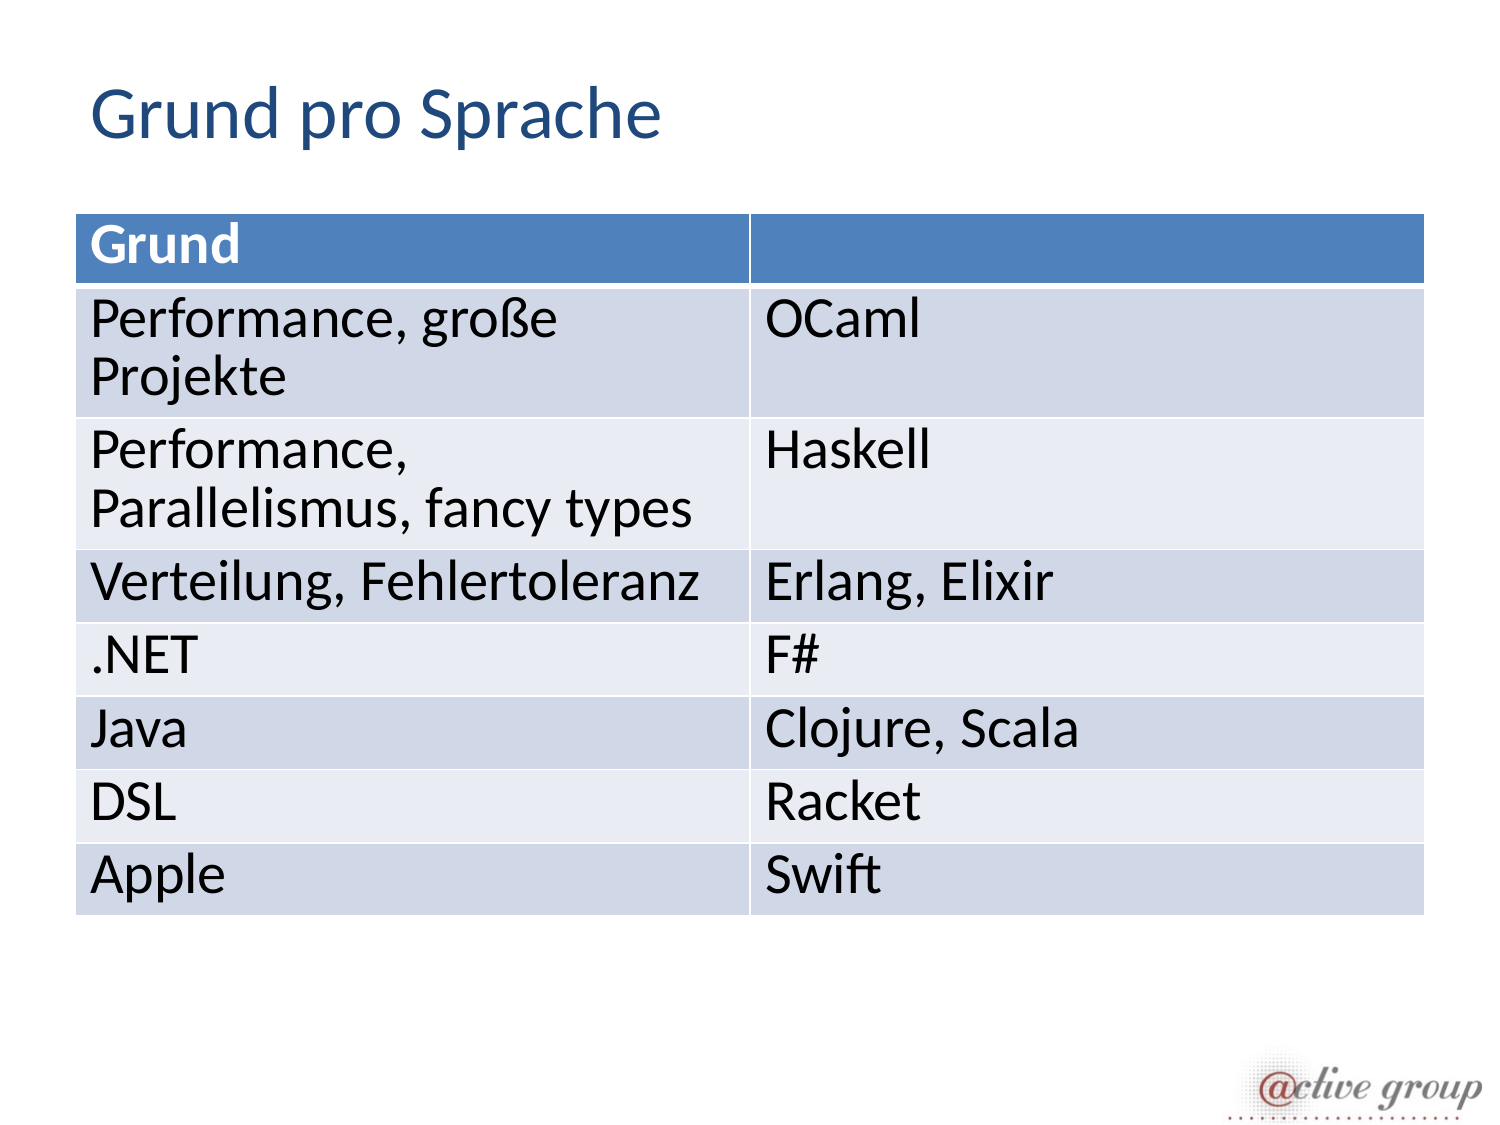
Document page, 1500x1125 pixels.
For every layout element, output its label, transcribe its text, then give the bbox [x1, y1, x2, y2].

title Grund pro Sprache [75, 45, 1425, 172]
table_cell Verteilung, Fehlertoleranz [76, 550, 749, 622]
table_cell Erlang, Elixir [751, 550, 1424, 622]
table_cell Clojure, Scala [751, 697, 1424, 769]
table_cell Apple [76, 844, 749, 915]
table_cell DSL [76, 770, 749, 842]
table_cell .NET [76, 624, 749, 695]
table_cell Racket [751, 770, 1424, 842]
table_cell Java [76, 697, 749, 769]
table_header Grund [76, 214, 749, 283]
table_header [751, 214, 1424, 283]
table_cell F# [751, 624, 1424, 695]
picture [1222, 1046, 1483, 1125]
table_cell Swift [751, 844, 1424, 915]
table_cell OCaml [751, 289, 1424, 417]
table_cell Haskell [751, 419, 1424, 549]
table_cell Performance, Parallelismus, fancy types [76, 419, 749, 549]
table_cell Performance, große Projekte [76, 289, 749, 417]
